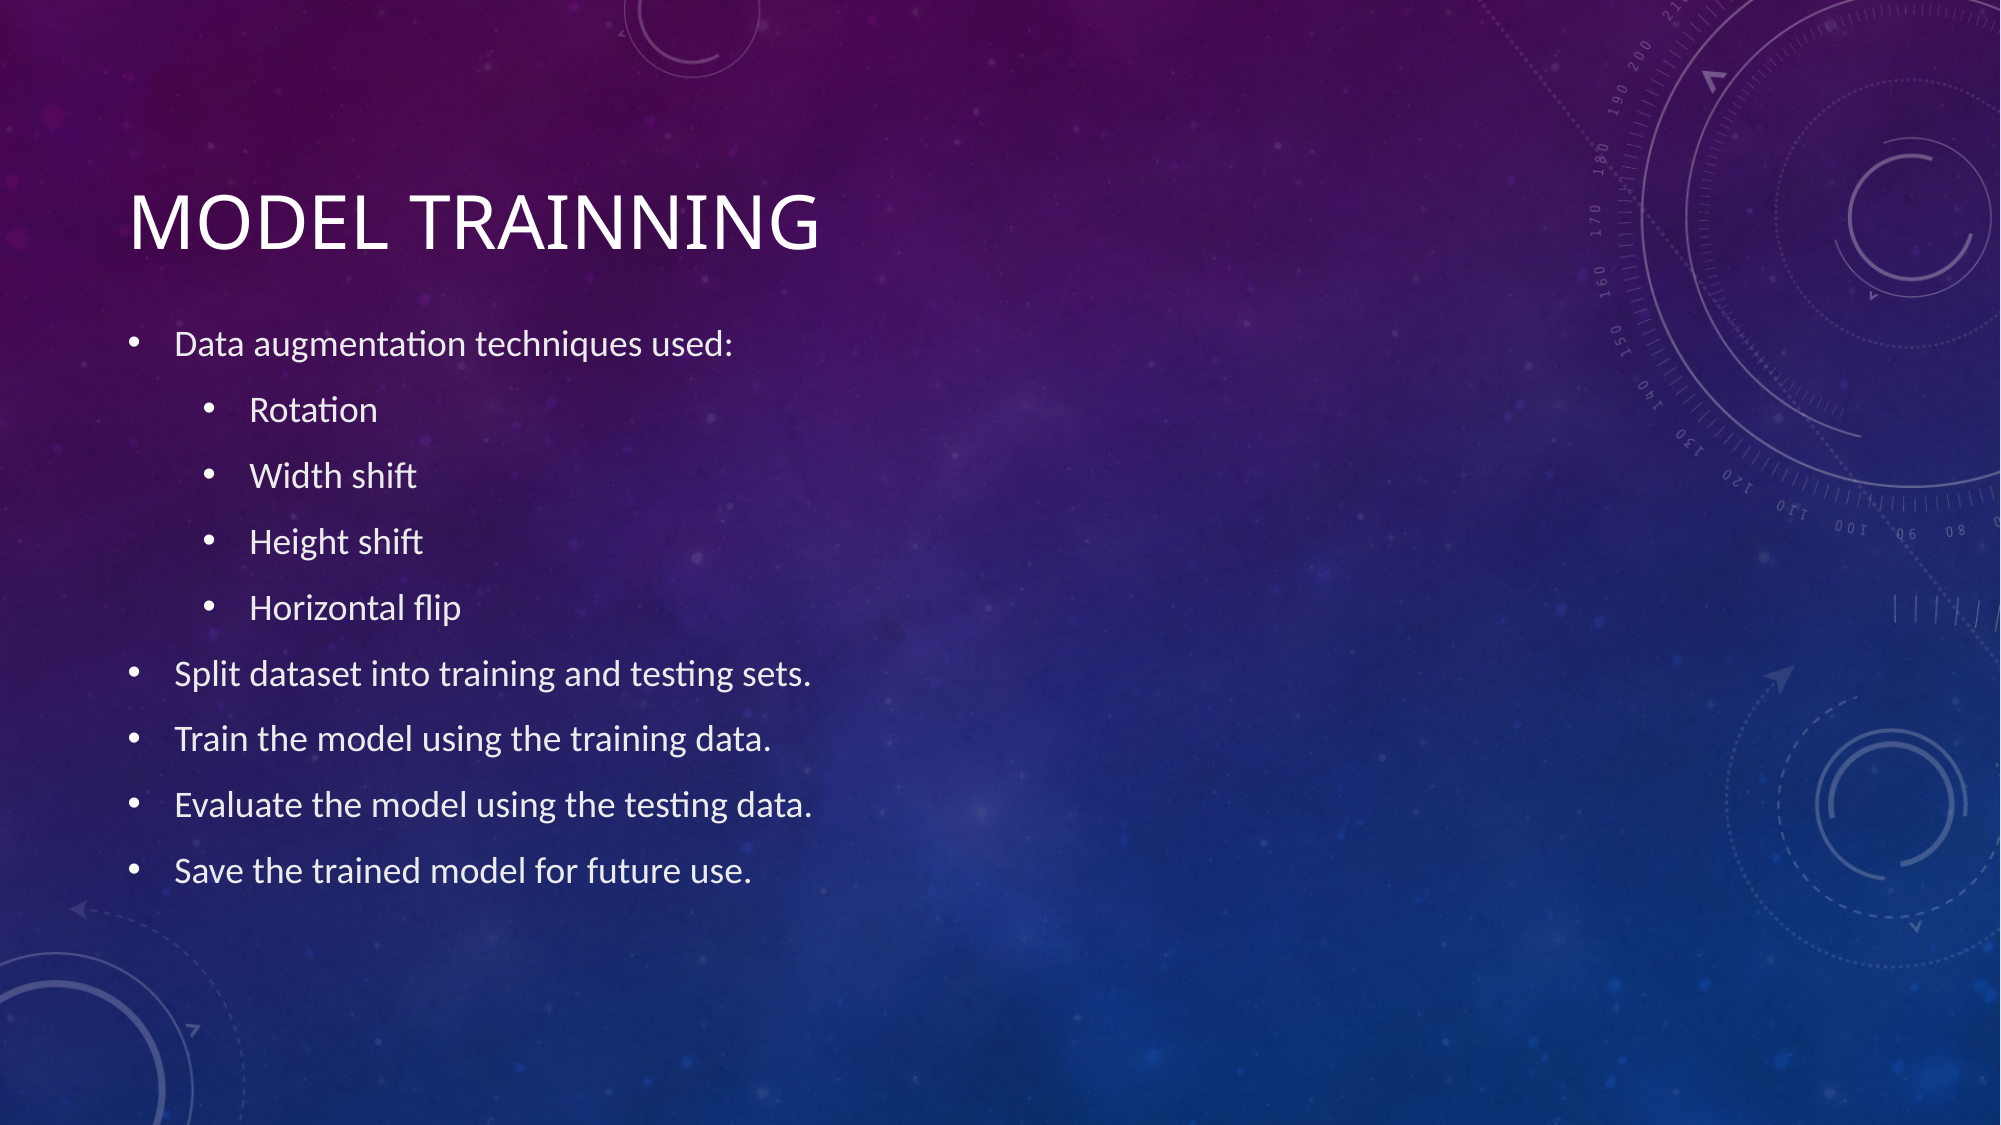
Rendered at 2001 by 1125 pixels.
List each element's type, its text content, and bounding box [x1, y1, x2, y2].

picture [0, 0, 2001, 1125]
list Data augmentation techniques used: Rotation Width shift Height shift Horizontal flip Split dataset into training and testing sets. Train the model using the training data. Evaluate the model using the testing data. Save the trained model for future use. [112, 351, 1775, 950]
title Model trainning [112, 99, 1775, 339]
